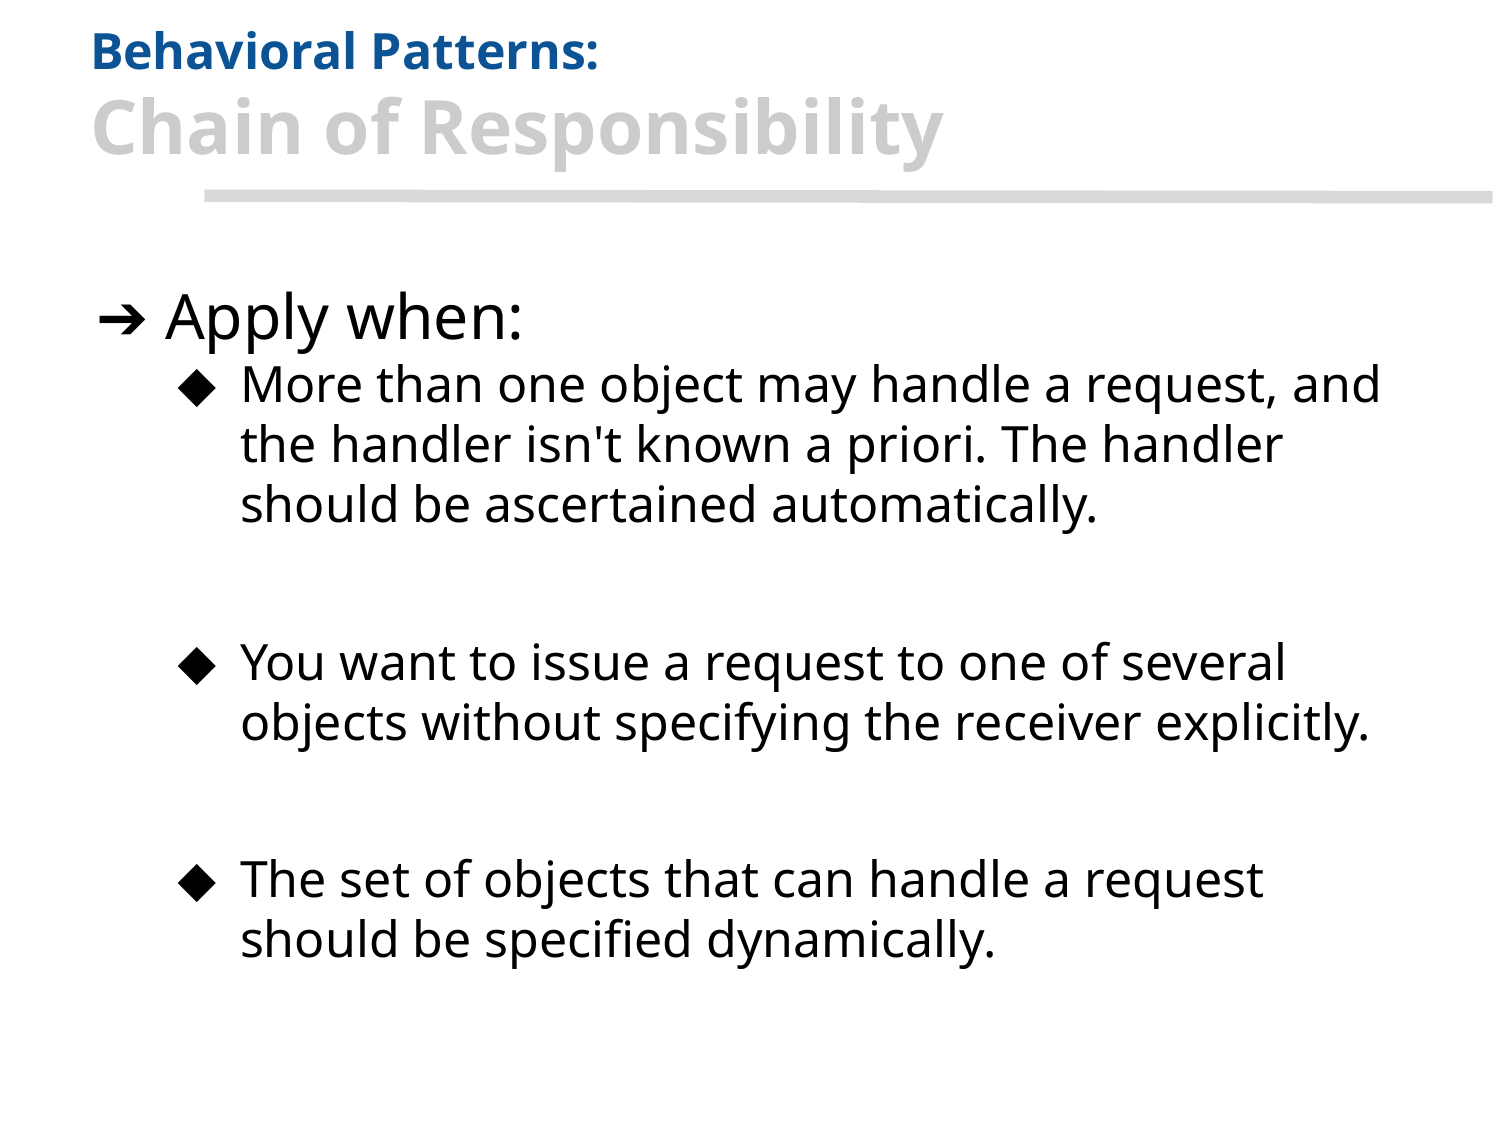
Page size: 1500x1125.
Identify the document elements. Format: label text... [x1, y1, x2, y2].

list Apply when: More than one object may handle a request, and the handler isn't known a priori. The handler should be ascertained automatically. You want to issue a request to one of several objects without specifying the receiver explicitly. The set of objects that can handle a request should be specified dynamically. [75, 262, 1425, 1078]
title Behavioral Patterns: Chain of Responsibility [75, 45, 1425, 185]
